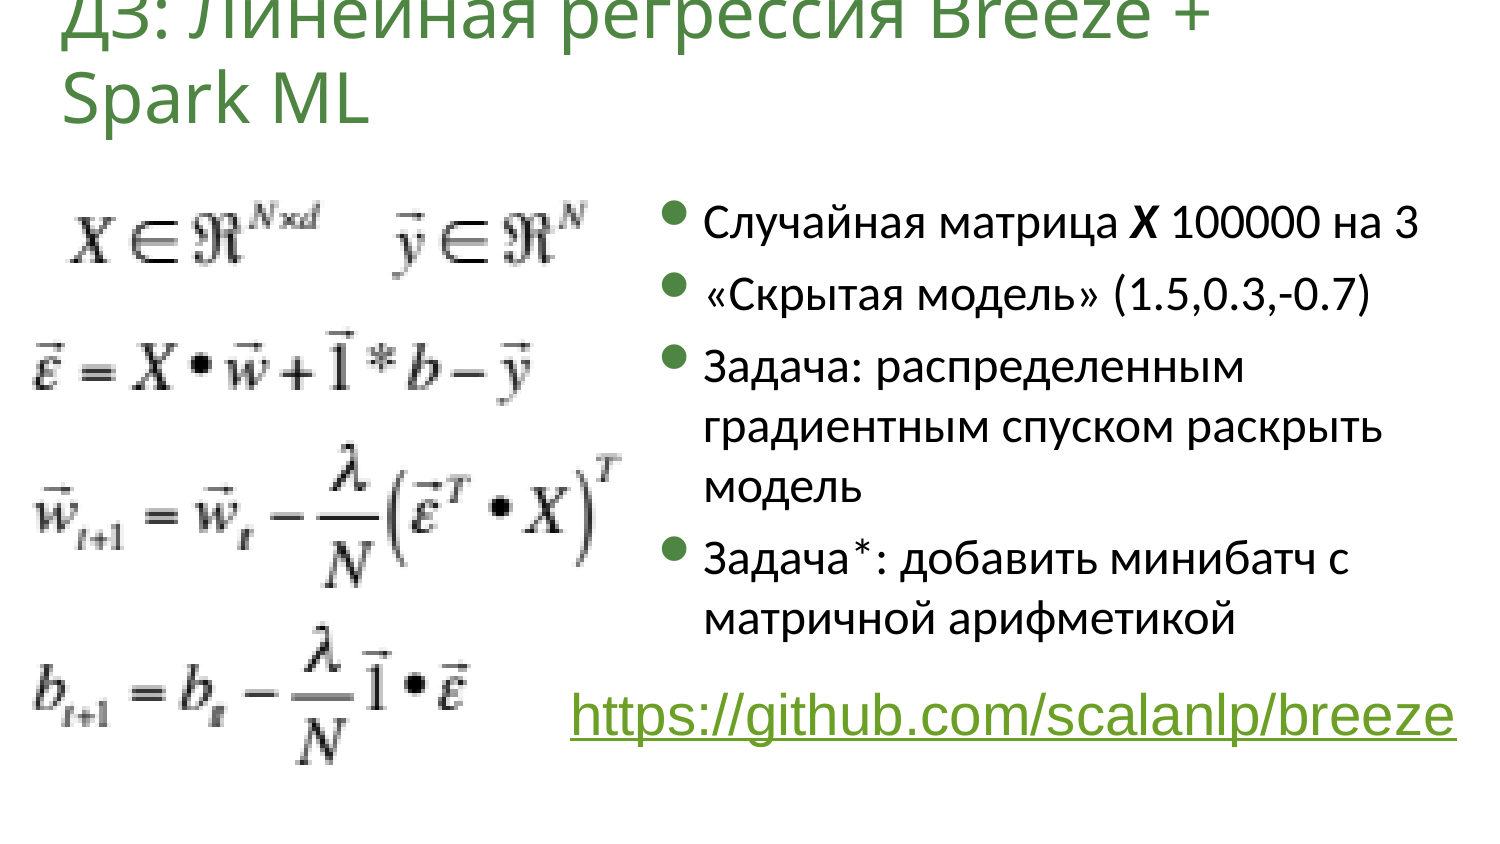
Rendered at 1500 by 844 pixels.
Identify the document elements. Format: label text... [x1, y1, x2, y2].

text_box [23, 170, 635, 774]
title ДЗ: Линейная регрессия Breeze + Spark ML [46, 27, 1425, 154]
text_box https://github.com/scalanlp/breeze [640, 669, 1473, 755]
list Случайная матрица X 100000 на 3 «Скрытая модель» (1.5,0.3,-0.7) Задача: распределенным градиентным спуском раскрыть модель Задача*: добавить минибатч с матричной арифметикой [643, 181, 1445, 669]
